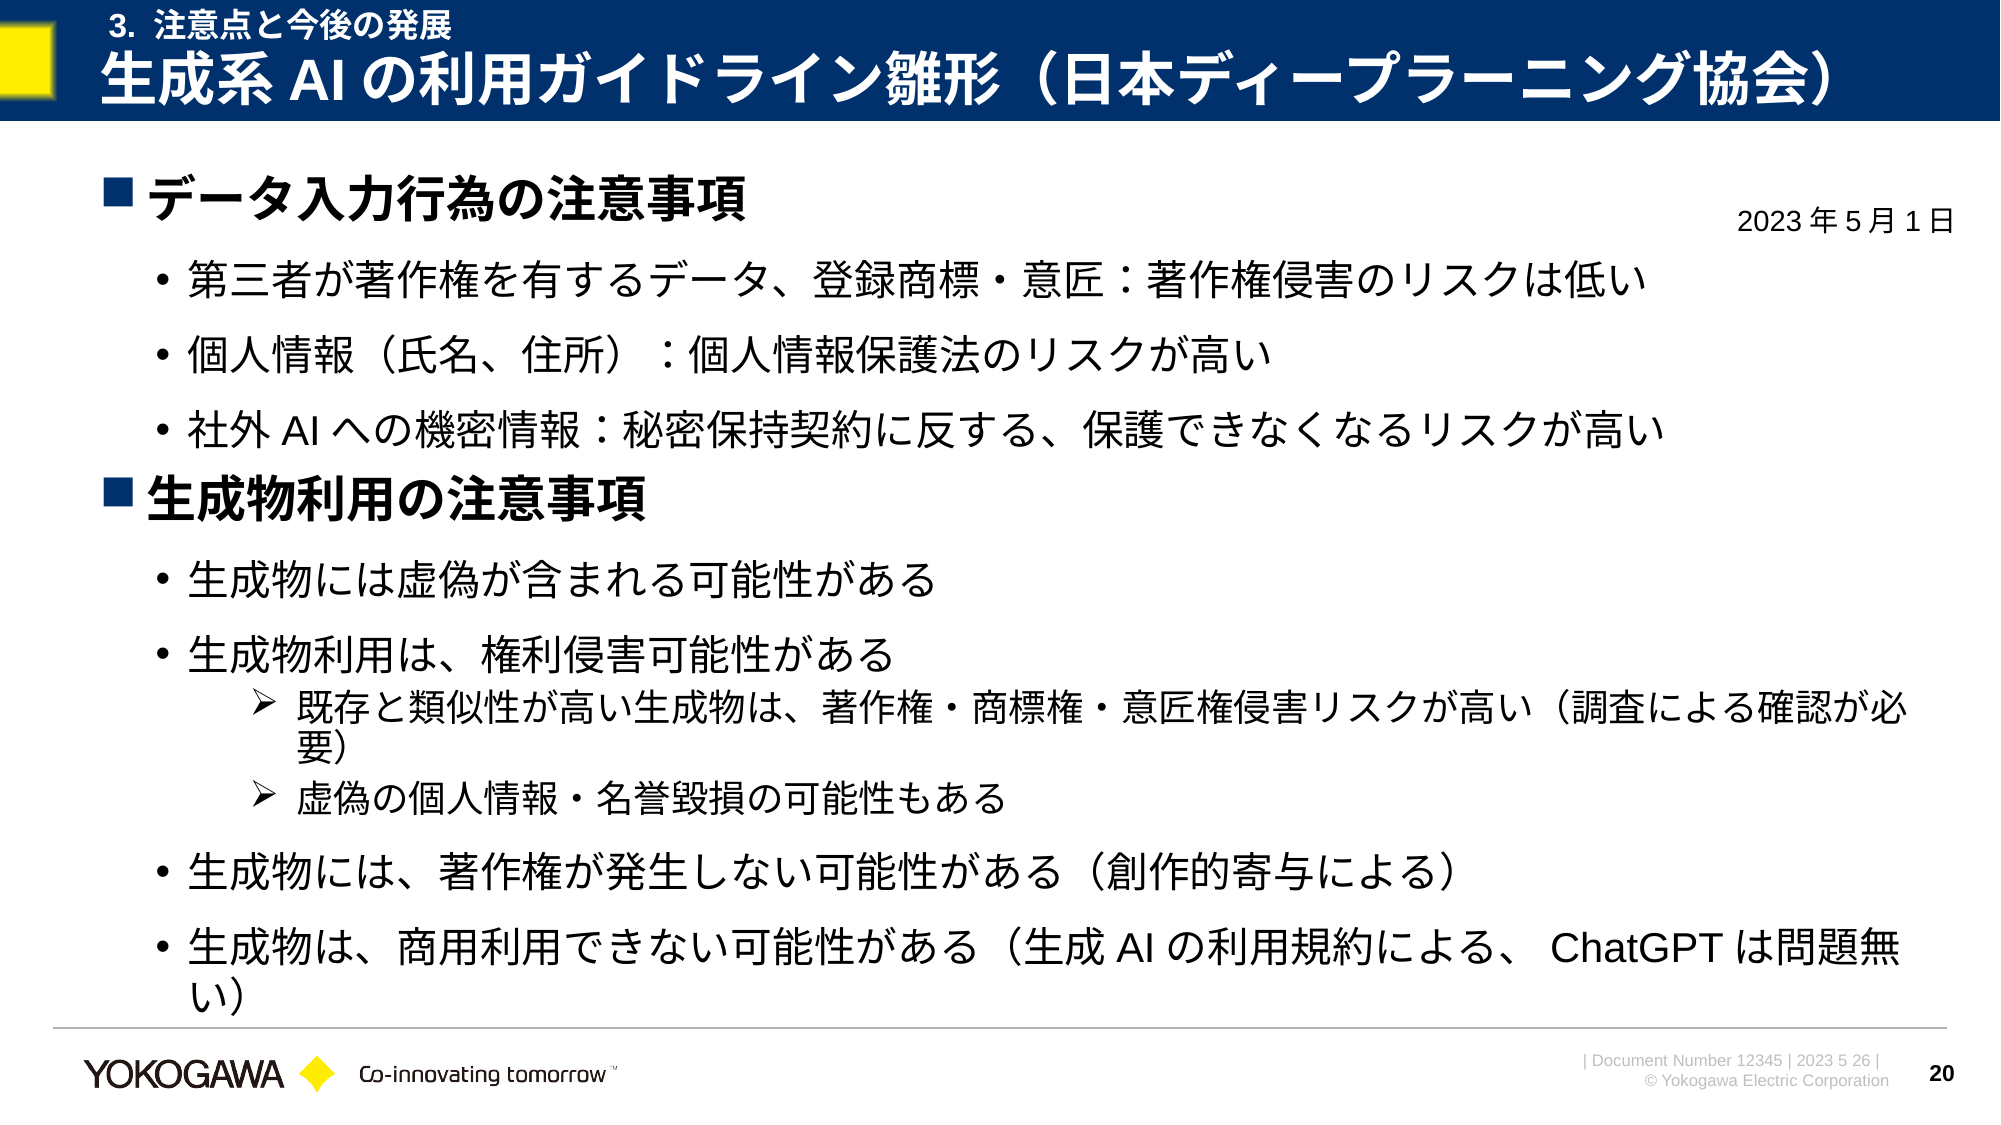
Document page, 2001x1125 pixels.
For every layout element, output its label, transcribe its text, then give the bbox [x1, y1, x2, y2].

text_box 3. 注意点と今後の発展 [93, 0, 559, 52]
picture [0, 6, 69, 115]
text_box データ入力行為の注意事項 第三者が著作権を有するデータ、登録商標・意匠：著作権侵害のリスクは低い 個人情報（氏名、住所）：個人情報保護法のリスクが高い 社外AIへの機密情報：秘密保持契約に反する、保護できなくなるリスクが高い 生成物利用の注意事項 生成物には虚偽が含まれる可能性がある 生成物利用は、権利侵害可能性がある 既存と類似性が高い生成物は、著作権・商標権・意匠権侵害リスクが高い（調査による確認が必要） 虚偽の個人情報・名誉毀損の可能性もある 生成物には、著作権が発生しない可能性がある（創作的寄与による） 生成物は、商用利用できない可能性がある（生成AIの利用規約による、ChatGPTは問題無い） [84, 167, 1955, 882]
text_box 2023年5月1日 [1722, 195, 2000, 245]
slide_number 20 [1904, 1042, 1970, 1103]
title 生成系AIの利用ガイドライン雛形（日本ディープラーニング協会） [84, 39, 1955, 125]
picture [83, 1055, 617, 1093]
